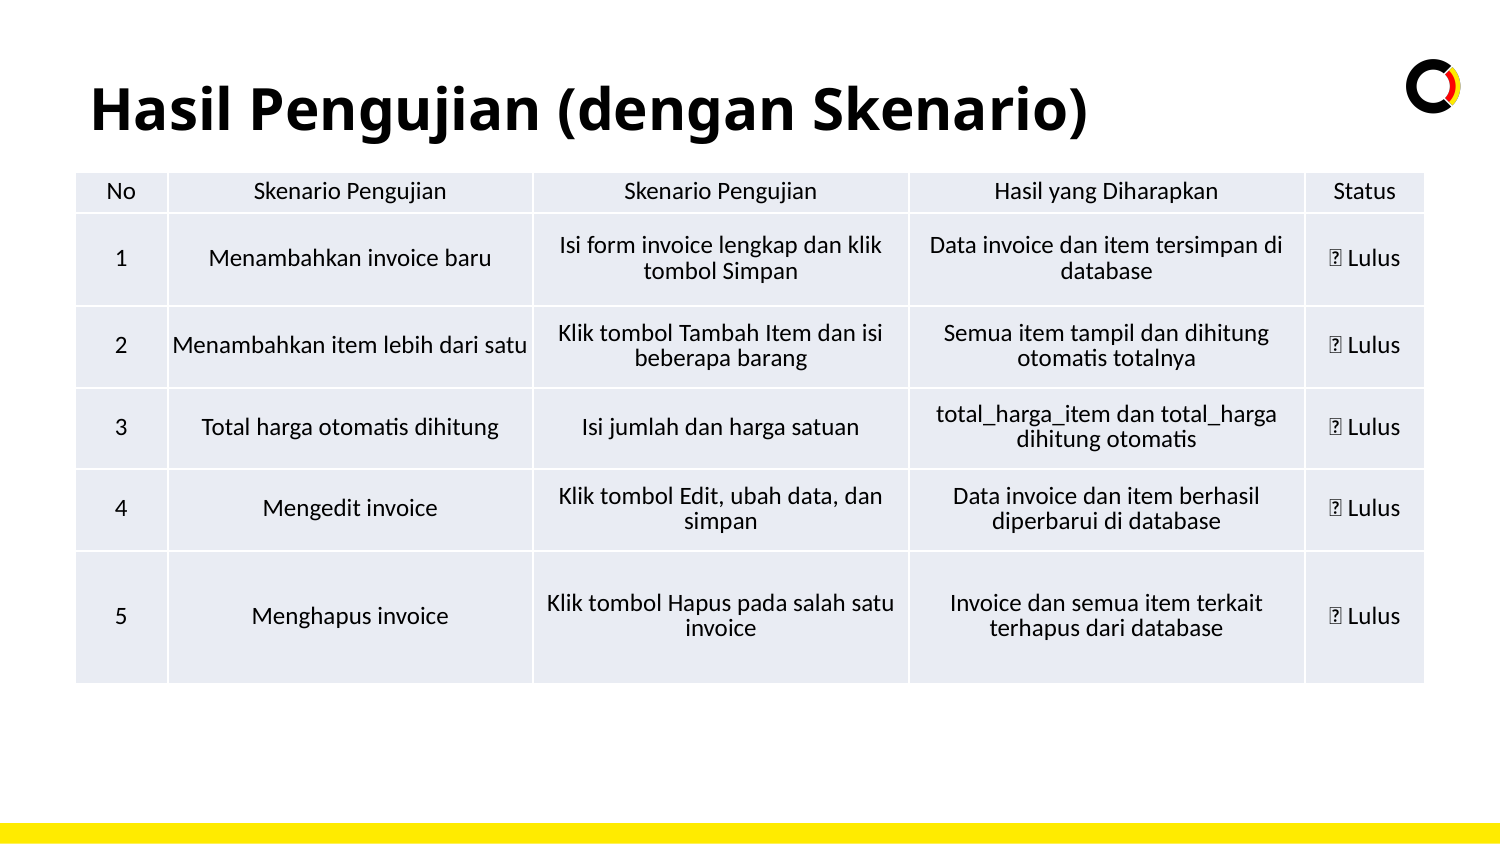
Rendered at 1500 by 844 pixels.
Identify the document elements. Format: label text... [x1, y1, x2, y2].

table_cell Isi jumlah dan harga satuan [534, 389, 908, 468]
table_header Skenario Pengujian [534, 173, 908, 212]
table_cell 5 [76, 552, 167, 683]
table_cell ✅ Lulus [1306, 470, 1424, 550]
table_cell Klik tombol Edit, ubah data, dan simpan [534, 470, 908, 550]
table_cell ✅ Lulus [1306, 214, 1424, 305]
table_cell Semua item tampil dan dihitung otomatis totalnya [910, 307, 1304, 387]
table_cell Mengedit invoice [169, 470, 532, 550]
title Hasil Pengujian (dengan Skenario) [89, 71, 1275, 143]
table_cell ✅ Lulus [1306, 307, 1424, 387]
table_cell Data invoice dan item berhasil diperbarui di database [910, 470, 1304, 550]
table_header Status [1306, 173, 1424, 212]
table_cell Menambahkan invoice baru [169, 214, 532, 305]
table_cell Total harga otomatis dihitung [169, 389, 532, 468]
table_cell Menghapus invoice [169, 552, 532, 683]
table_cell Klik tombol Hapus pada salah satu invoice [534, 552, 908, 683]
table_cell ✅ Lulus [1306, 389, 1424, 468]
table_cell total_harga_item dan total_harga dihitung otomatis [910, 389, 1304, 468]
table_cell 3 [76, 389, 167, 468]
table_cell Isi form invoice lengkap dan klik tombol Simpan [534, 214, 908, 305]
table_cell Menambahkan item lebih dari satu [169, 307, 532, 387]
table_cell Klik tombol Tambah Item dan isi beberapa barang [534, 307, 908, 387]
table_cell 4 [76, 470, 167, 550]
table_header Skenario Pengujian [169, 173, 532, 212]
table_cell 2 [76, 307, 167, 387]
table_header No [76, 173, 167, 212]
table_cell Data invoice dan item tersimpan di database [910, 214, 1304, 305]
text_box [0, 823, 1500, 844]
table_cell 1 [76, 214, 167, 305]
picture [1395, 48, 1472, 124]
table_header Hasil yang Diharapkan [910, 173, 1304, 212]
table_cell Invoice dan semua item terkait terhapus dari database [910, 552, 1304, 683]
table_cell ✅ Lulus [1306, 552, 1424, 683]
